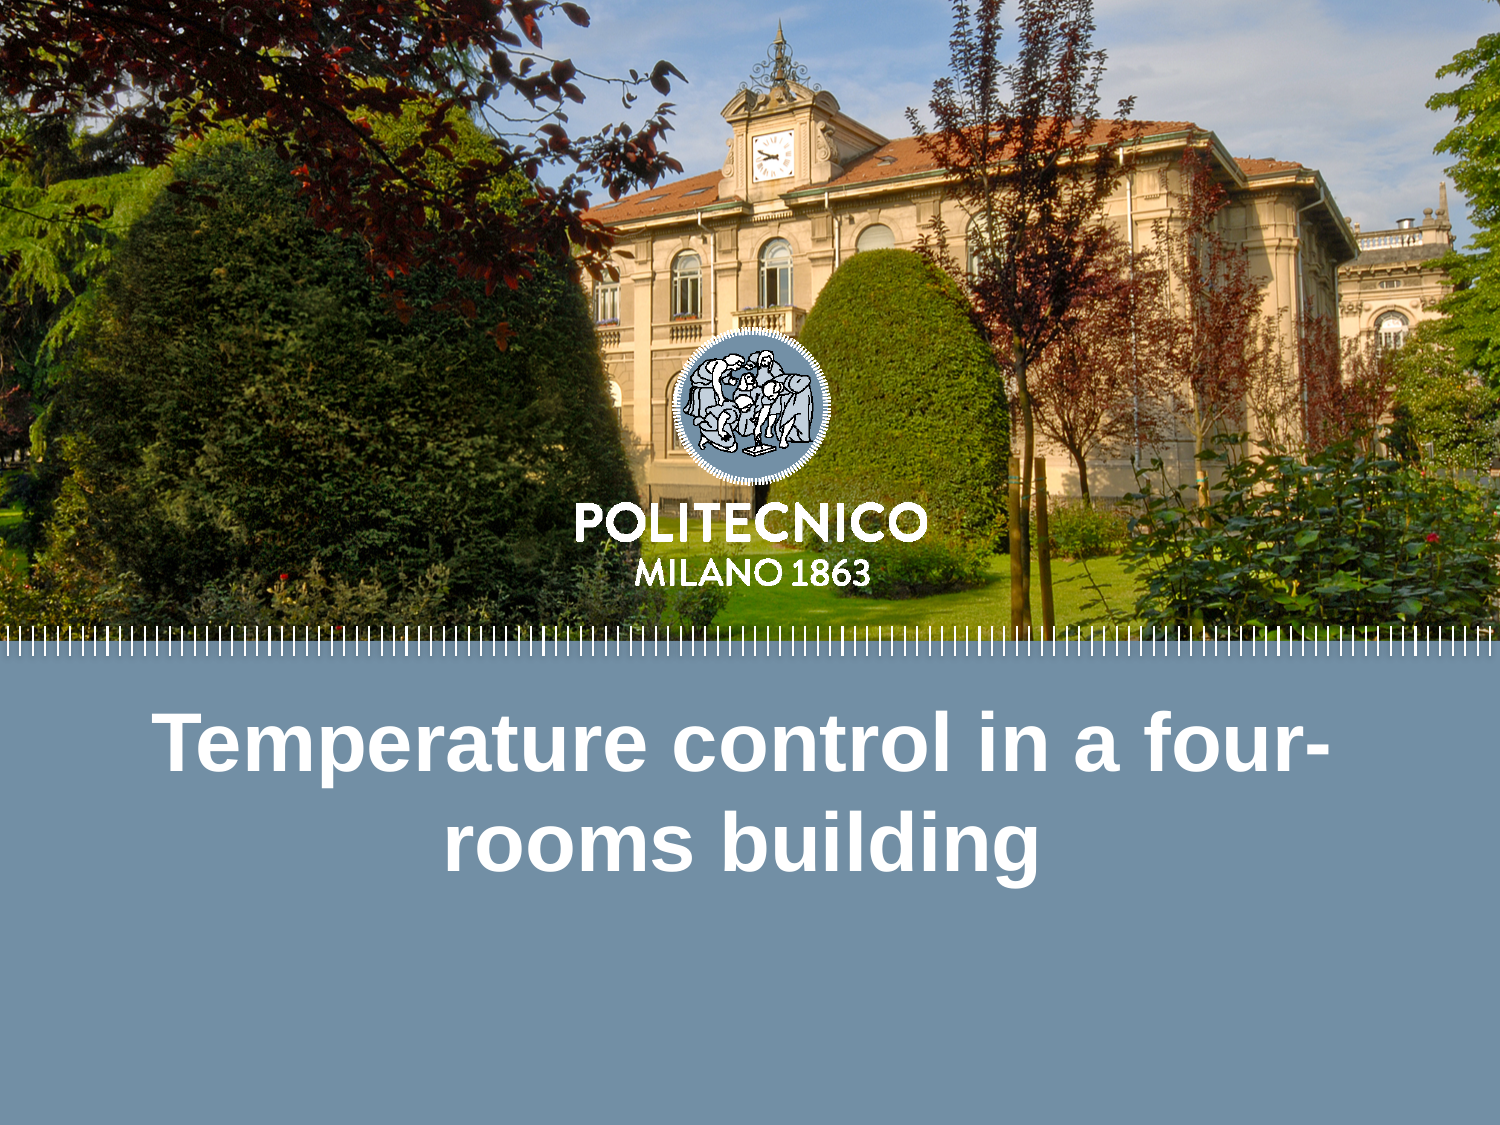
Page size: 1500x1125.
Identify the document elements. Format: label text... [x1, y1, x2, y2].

text_box [0, 688, 1500, 1125]
text_box Temperature control in a four-rooms building [105, 689, 1381, 840]
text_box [7, 625, 1491, 656]
picture [0, 0, 1500, 681]
